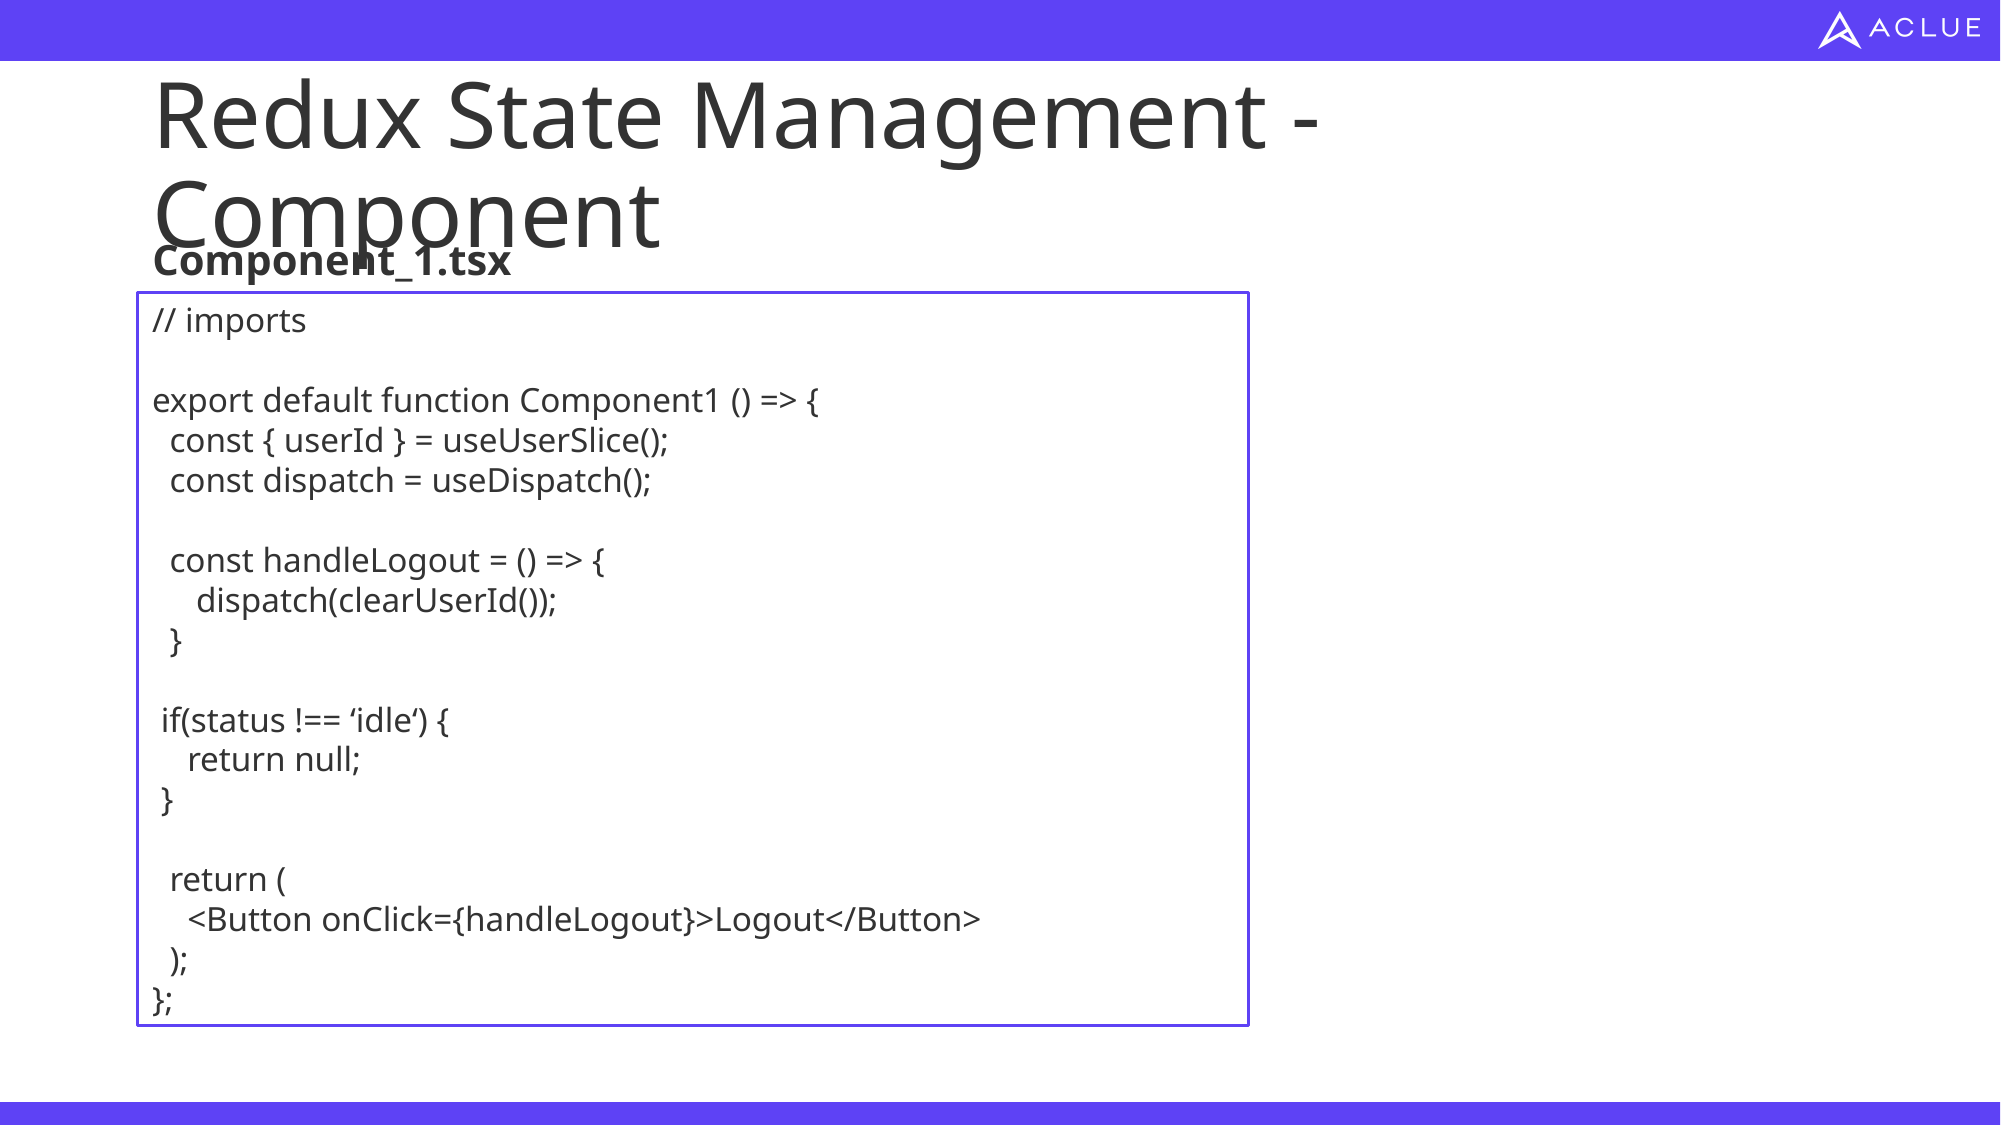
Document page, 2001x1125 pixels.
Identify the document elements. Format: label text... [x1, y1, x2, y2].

text_box // imports export default function Component1 () => { const { userId } = useUserSlice(); const dispatch = useDispatch(); const handleLogout = () => { dispatch(clearUserId()); } if(status !== ‘idle‘) { return null; } return ( <Button onClick={handleLogout}>Logout</Button> ); }; [137, 292, 1249, 1026]
picture [1818, 11, 1980, 49]
title Redux State Management - Component [137, 59, 1863, 278]
text_box Component_1.tsx [137, 226, 538, 292]
